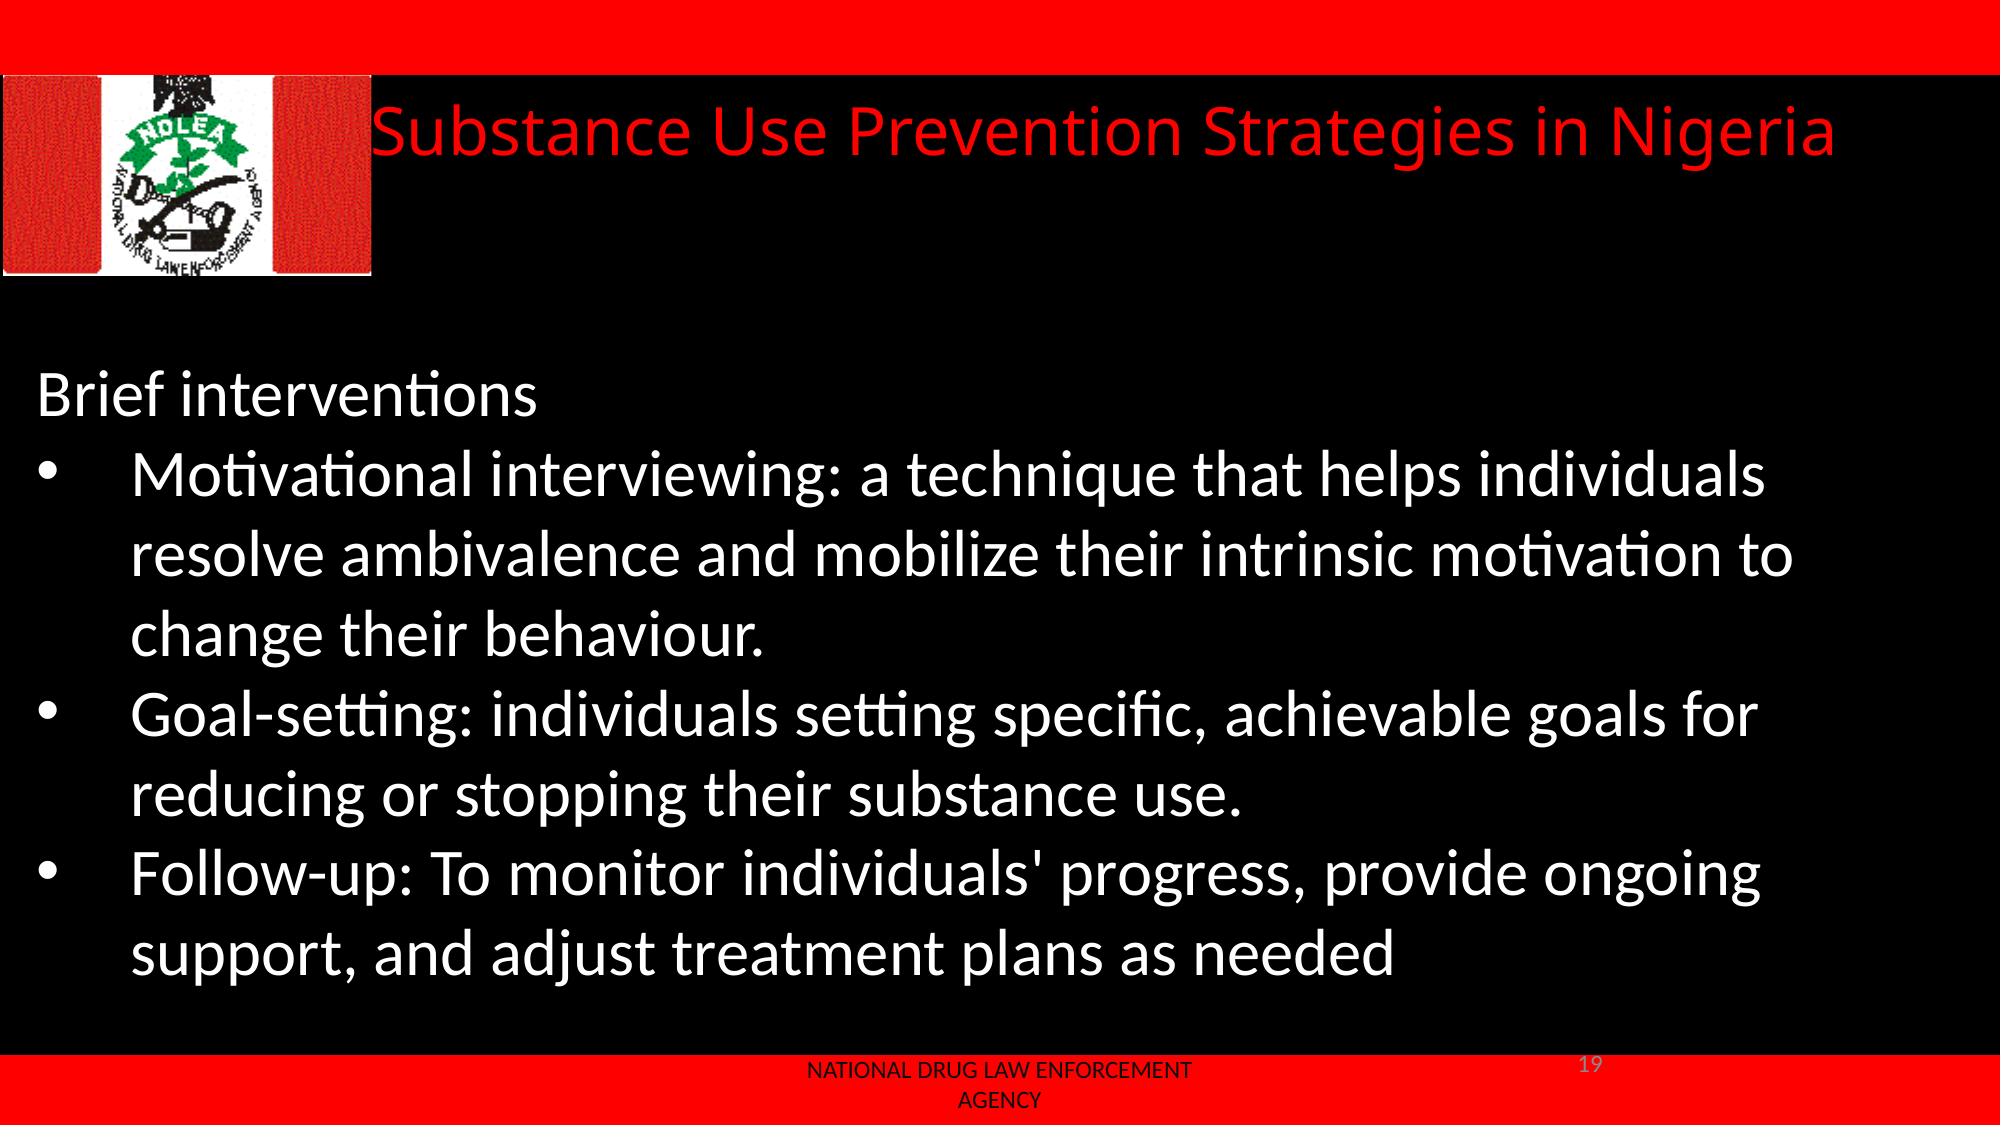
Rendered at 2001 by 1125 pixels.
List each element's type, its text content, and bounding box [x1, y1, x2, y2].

text_box [1238, 1054, 2000, 1125]
text_box Brief interventions Motivational interviewing: a technique that helps individuals resolve ambivalence and mobilize their intrinsic motivation to change their behaviour. Goal-setting: individuals setting specific, achievable goals for reducing or stopping their substance use. Follow-up: To monitor individuals' progress, provide ongoing support, and adjust treatment plans as needed [22, 342, 1968, 997]
footer NATIONAL DRUG LAW ENFORCEMENT AGENCY [762, 1042, 1238, 1125]
picture [2, 58, 372, 276]
text_box [0, 0, 2000, 76]
text_box [0, 1054, 762, 1125]
slide_number 19 [1268, 1032, 1619, 1093]
text_box Substance Use Prevention Strategies in Nigeria [290, 41, 1920, 176]
